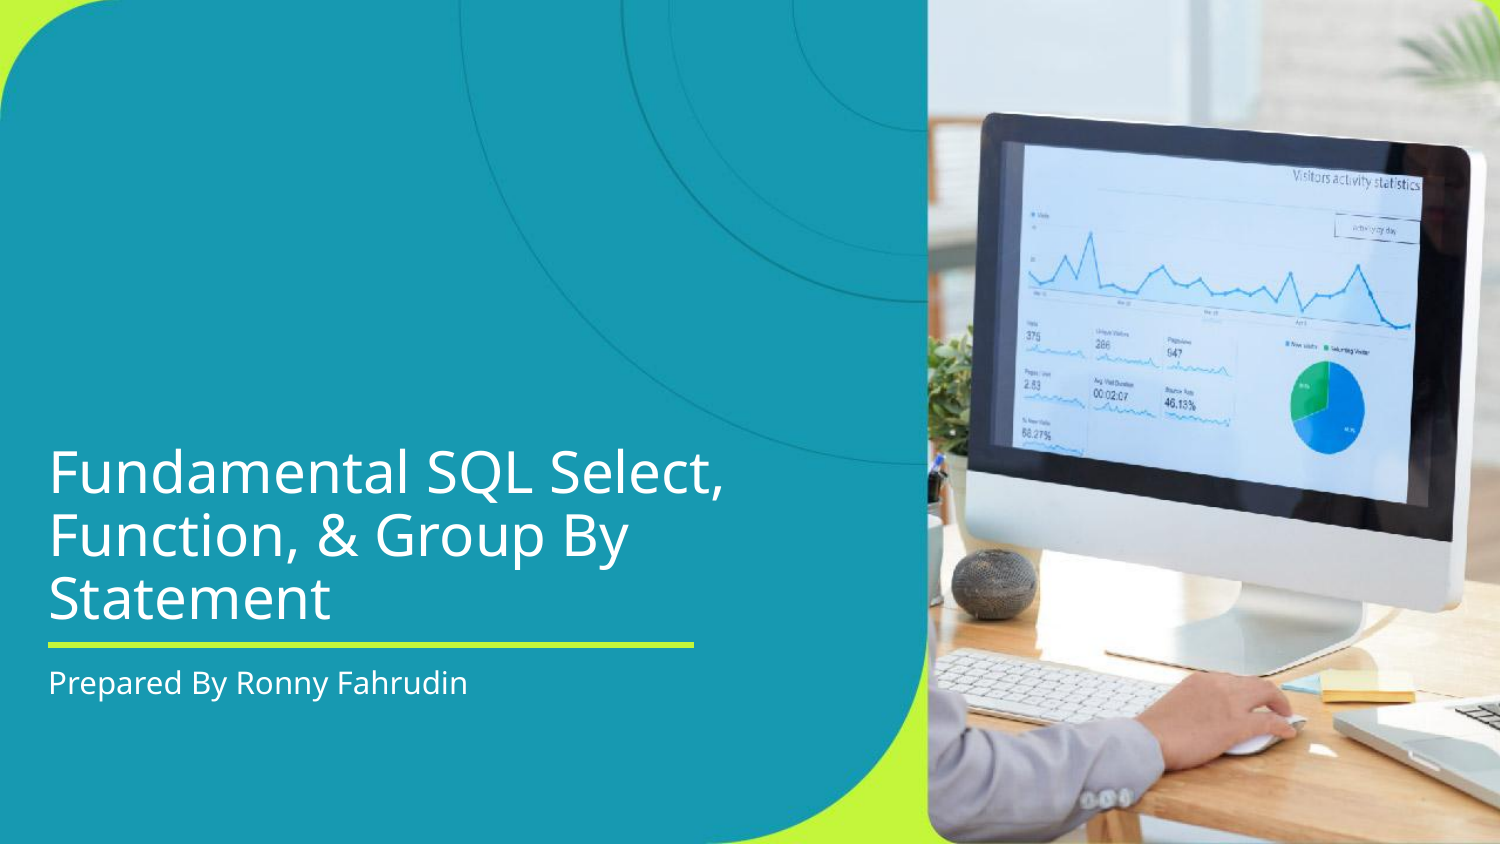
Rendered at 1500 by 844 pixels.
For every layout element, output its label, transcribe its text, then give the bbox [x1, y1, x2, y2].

picture [0, 0, 1500, 844]
title Fundamental SQL Select, Function, & Group By Statement [36, 467, 828, 638]
subtitle Prepared By Ronny Fahrudin [36, 661, 828, 781]
